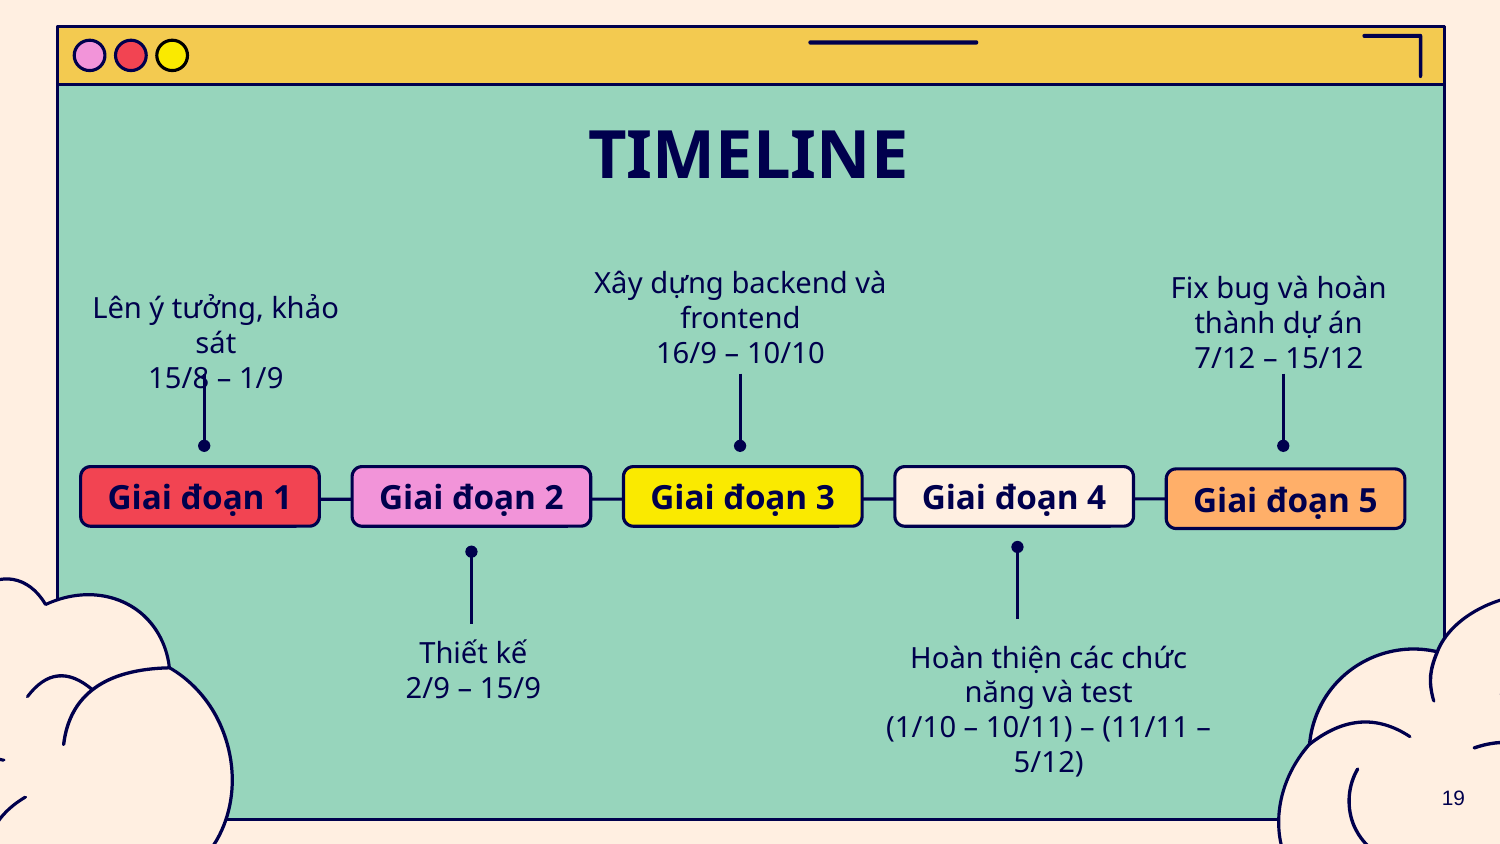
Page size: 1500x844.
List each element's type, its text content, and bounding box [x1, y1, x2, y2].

text_box Giai đoạn 4 [894, 508, 1134, 527]
text_box Giai đoạn 3 [623, 508, 863, 527]
subtitle Hoàn thiện các chức năng và test (1/10 – 10/11) – (11/11 – 5/12) [862, 623, 1236, 747]
text_box Giai đoạn 1 [80, 466, 320, 527]
text_box Fix bug và hoàn thành dự án 7/12 – 15/12 [1115, 254, 1443, 389]
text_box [1265, 605, 1500, 844]
subtitle Thiết kế 2/9 – 15/9 [319, 619, 628, 734]
text_box Giai đoạn 2 [352, 466, 591, 497]
subtitle Xây dựng backend và frontend 16/9 – 10/10 [554, 249, 927, 374]
text_box Giai đoạn 2 [352, 508, 591, 527]
subtitle Lên ý tưởng, khảo sát 15/8 – 1/9 [66, 274, 366, 374]
text_box Giai đoạn 4 [894, 466, 1134, 497]
text_box Giai đoạn 5 [1166, 468, 1405, 529]
title TIMELINE [114, 96, 1383, 191]
text_box Giai đoạn 3 [623, 466, 863, 497]
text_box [0, 605, 267, 844]
